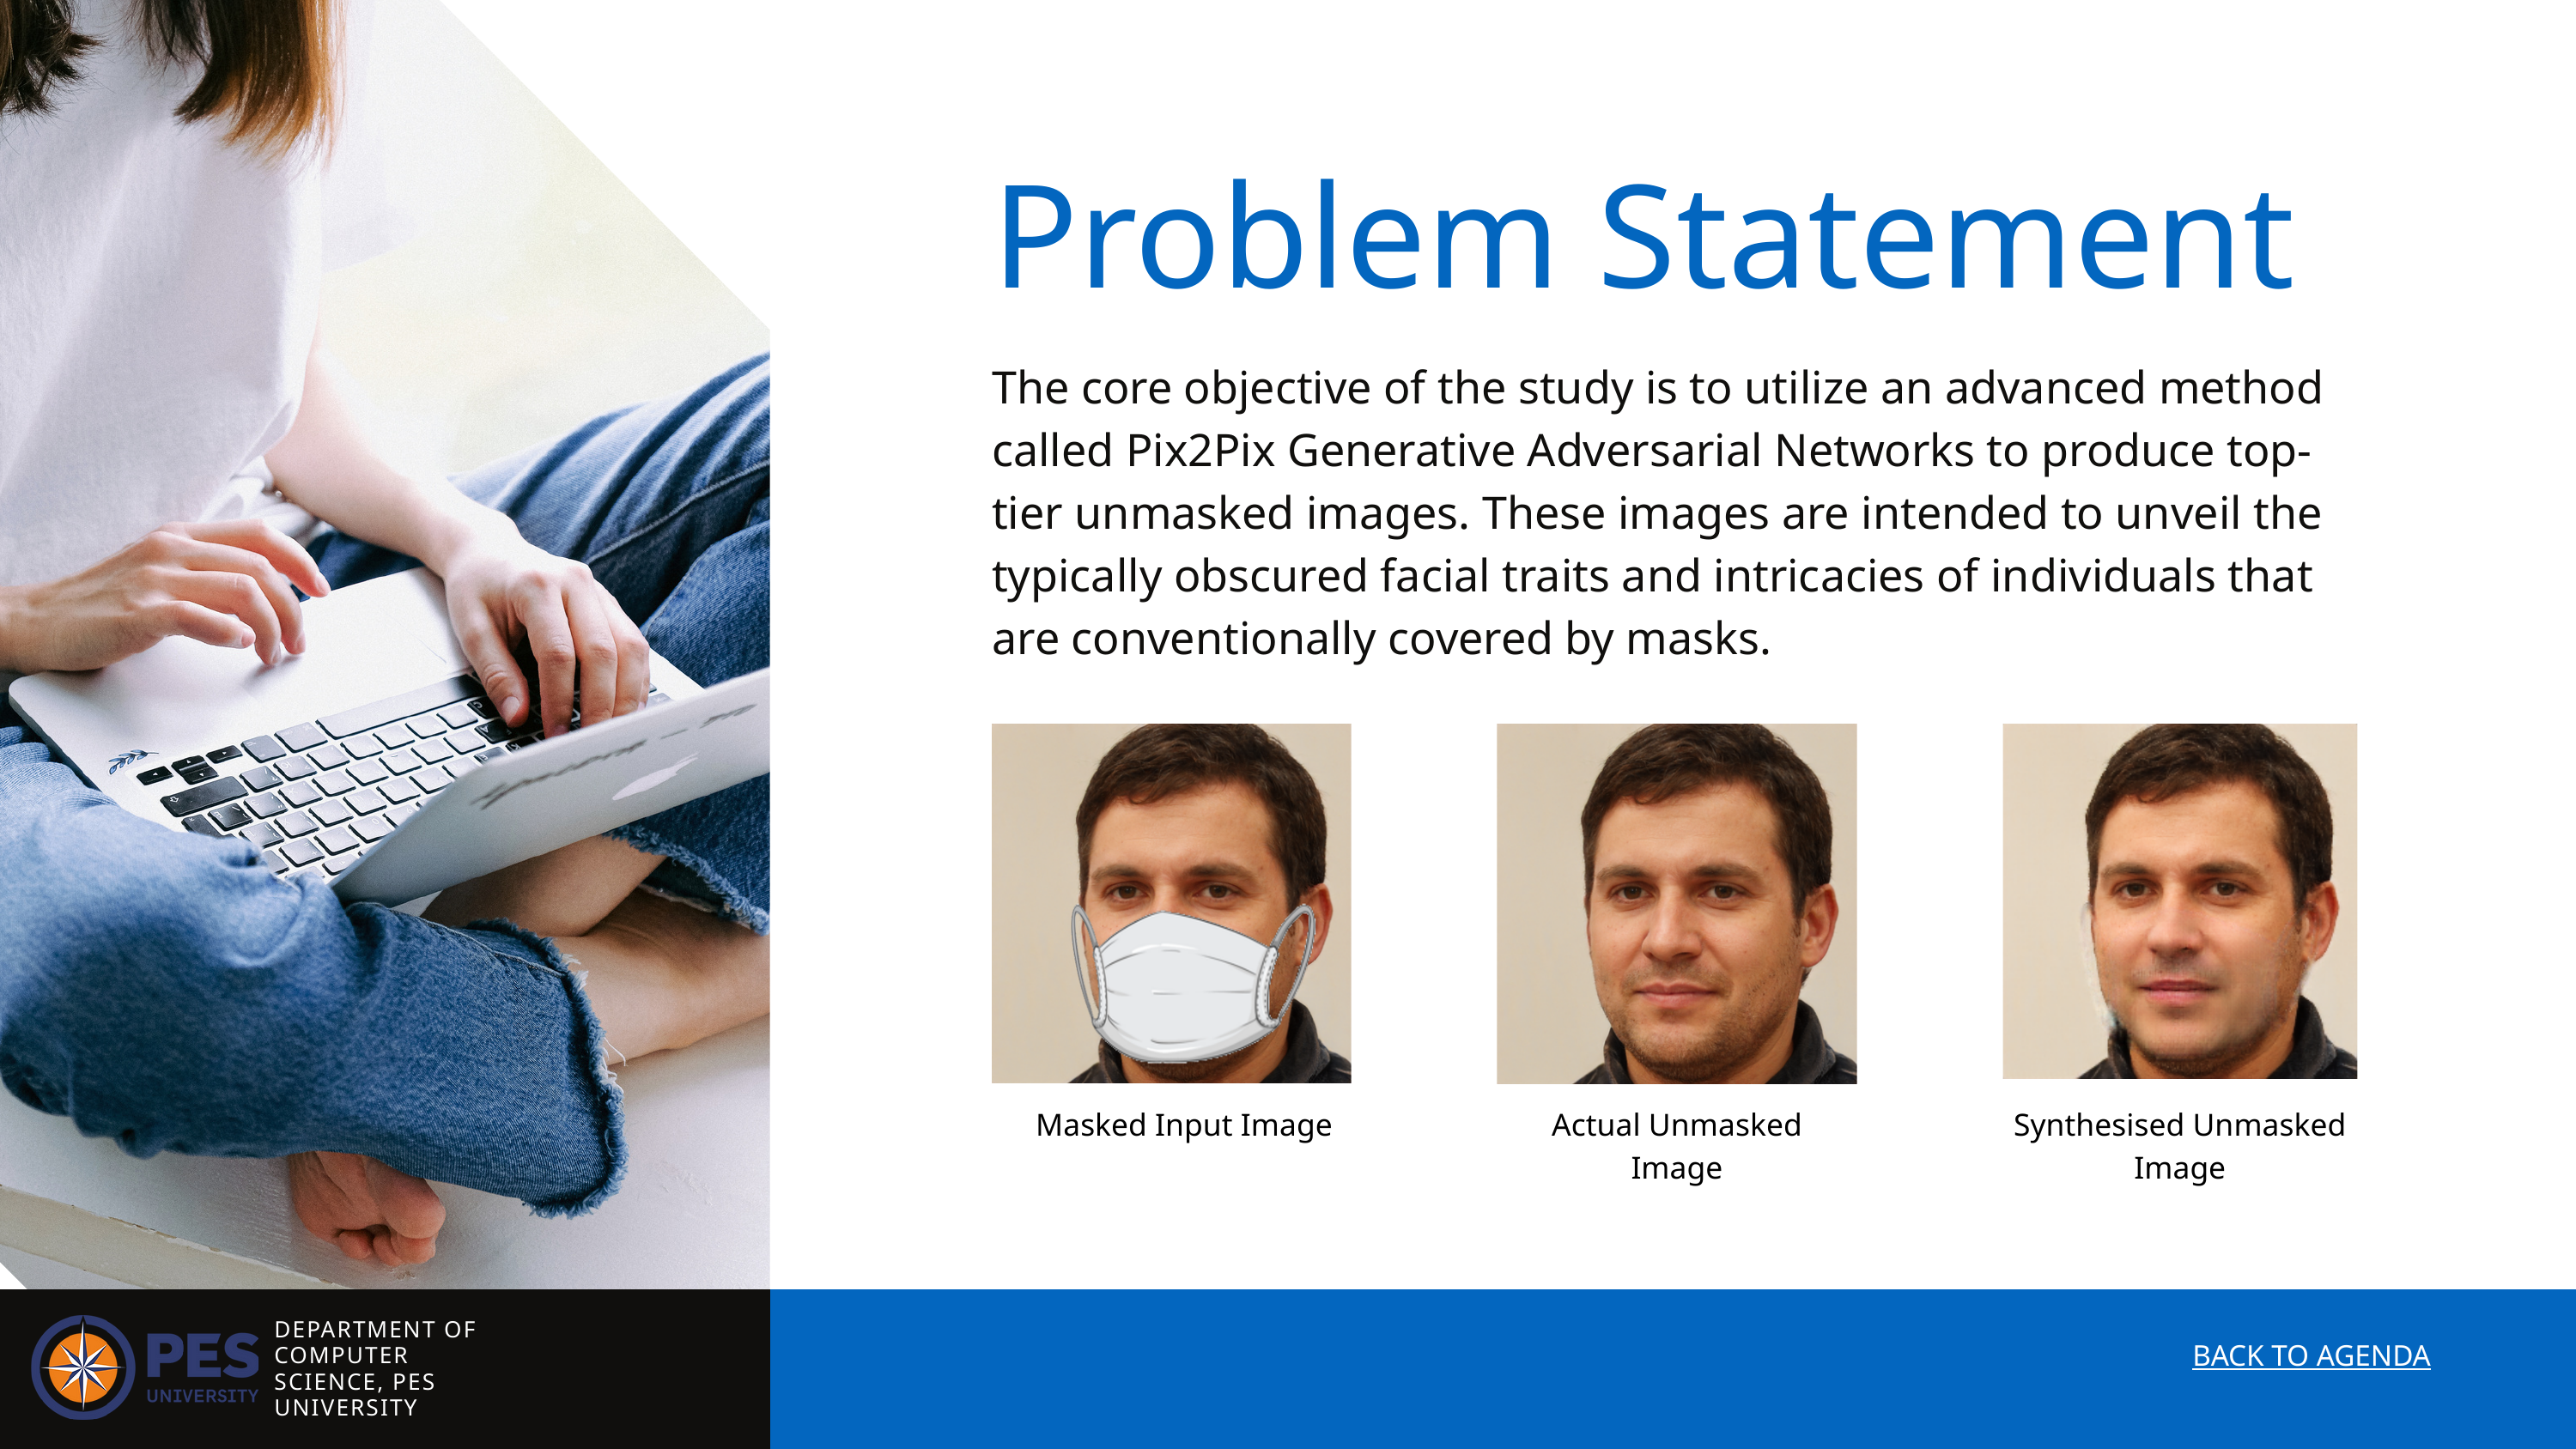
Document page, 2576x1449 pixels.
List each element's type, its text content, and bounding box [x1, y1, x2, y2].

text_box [0, 0, 775, 1288]
text_box Actual Unmasked Image [1510, 1100, 1844, 1185]
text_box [991, 144, 2432, 656]
text_box Masked Input Image [1017, 1100, 1352, 1143]
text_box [769, 1288, 2576, 1449]
text_box [992, 724, 1352, 1084]
text_box Synthesised Unmasked Image [2013, 1100, 2348, 1185]
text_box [0, 1288, 769, 1449]
text_box [1497, 724, 1857, 1084]
text_box [2002, 724, 2358, 1079]
